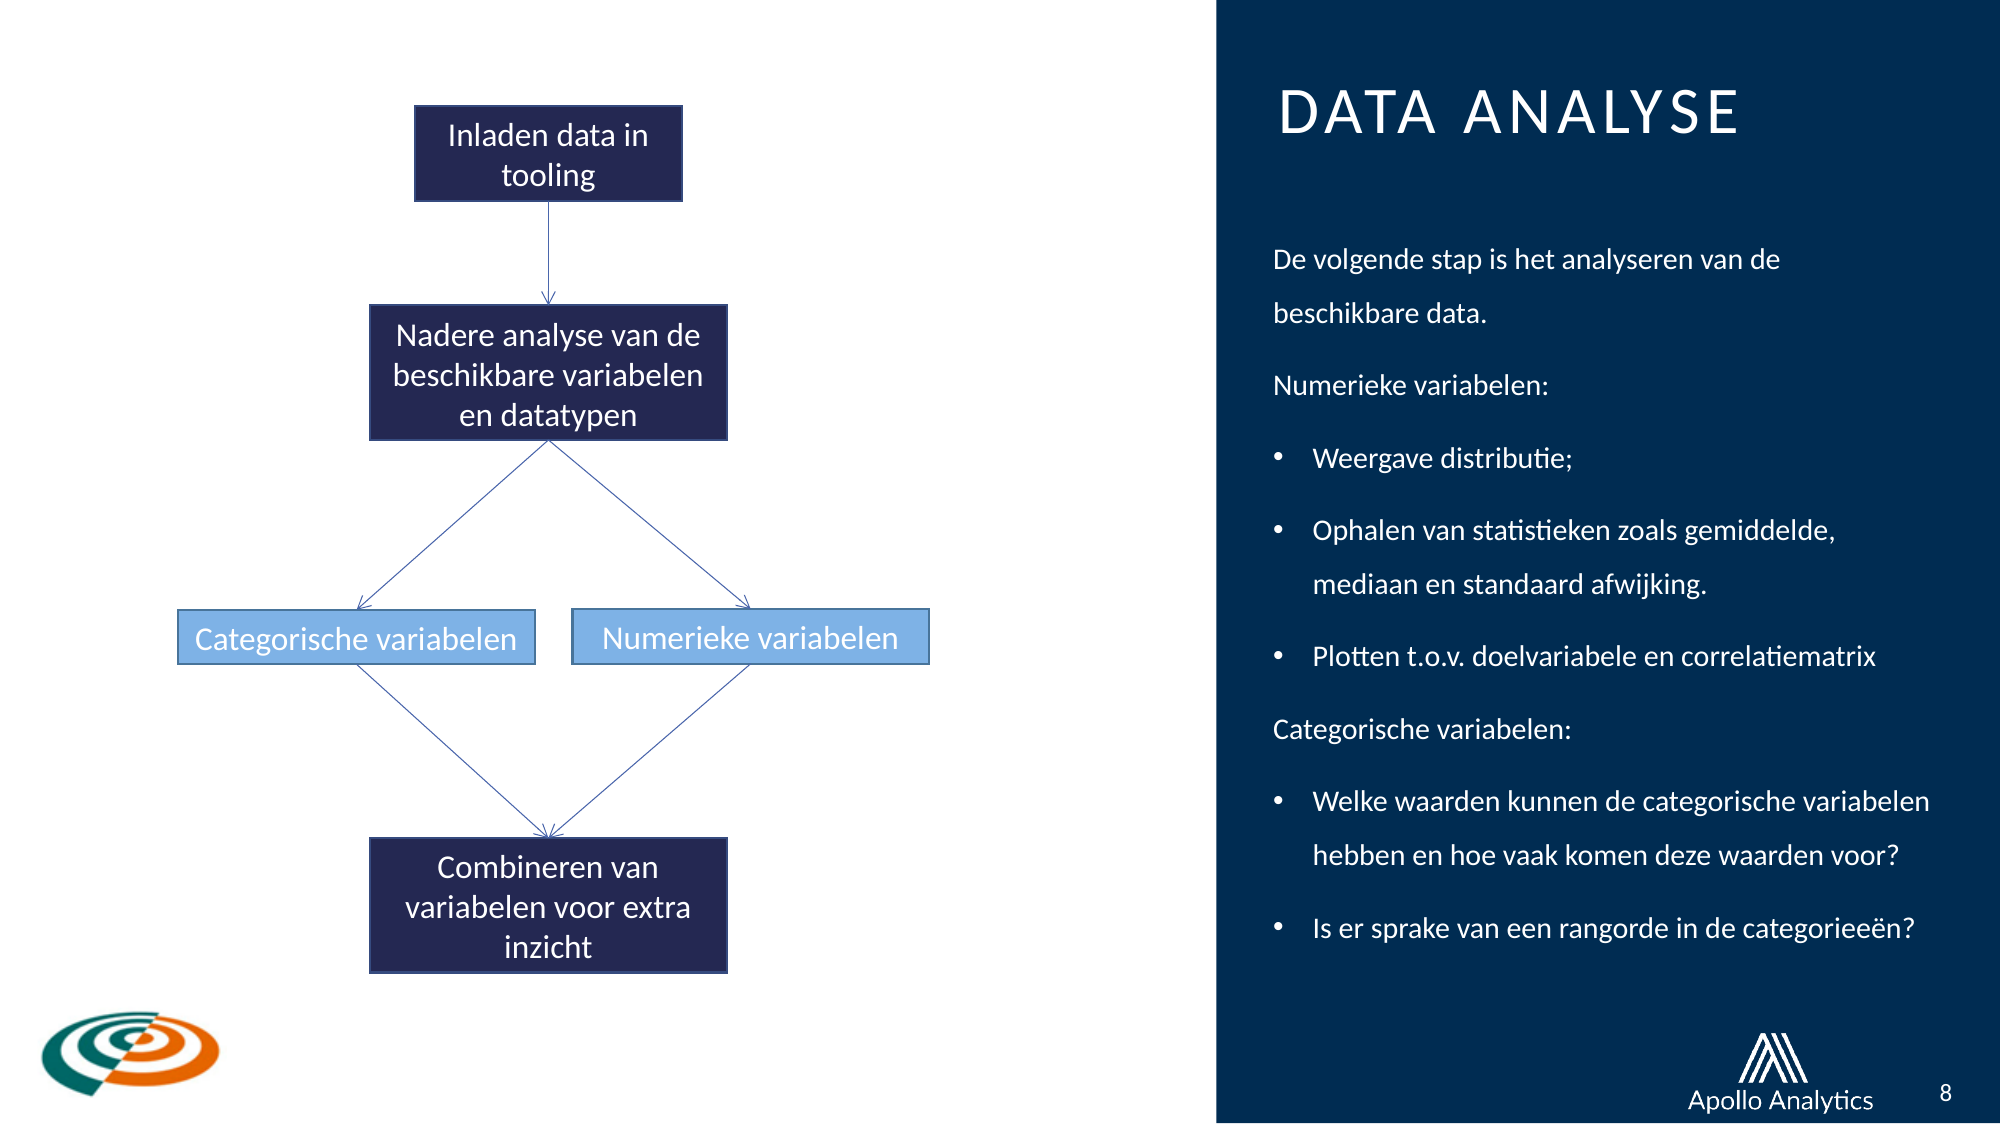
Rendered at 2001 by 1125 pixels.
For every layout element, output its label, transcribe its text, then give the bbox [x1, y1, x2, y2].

text_box Numerieke variabelen [571, 608, 930, 665]
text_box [356, 441, 549, 610]
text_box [356, 665, 549, 839]
picture [24, 1002, 227, 1105]
list De volgende stap is het analyseren van de beschikbare data. Numerieke variabelen: Weergave distributie; Ophalen van statistieken zoals gemiddelde, mediaan en standaard afwijking. Plotten t.o.v. doelvariabele en correlatiematrix Categorische variabelen: Welke waarden kunnen de categorische variabelen hebben en hoe vaak komen deze waarden voor? Is er sprake van een rangorde in de categorieeën? [1273, 214, 1933, 975]
picture [1681, 1027, 1883, 1116]
text_box Nadere analyse van de beschikbare variabelen en datatypen [369, 304, 728, 441]
text_box Combineren van variabelen voor extra inzicht [369, 839, 728, 974]
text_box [548, 664, 751, 839]
title Data Analyse [1278, 59, 1938, 154]
text_box Categorische variabelen [177, 609, 536, 665]
text_box Inladen data in tooling [414, 105, 683, 202]
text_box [549, 441, 751, 610]
slide_number 8 [1894, 1061, 1968, 1121]
